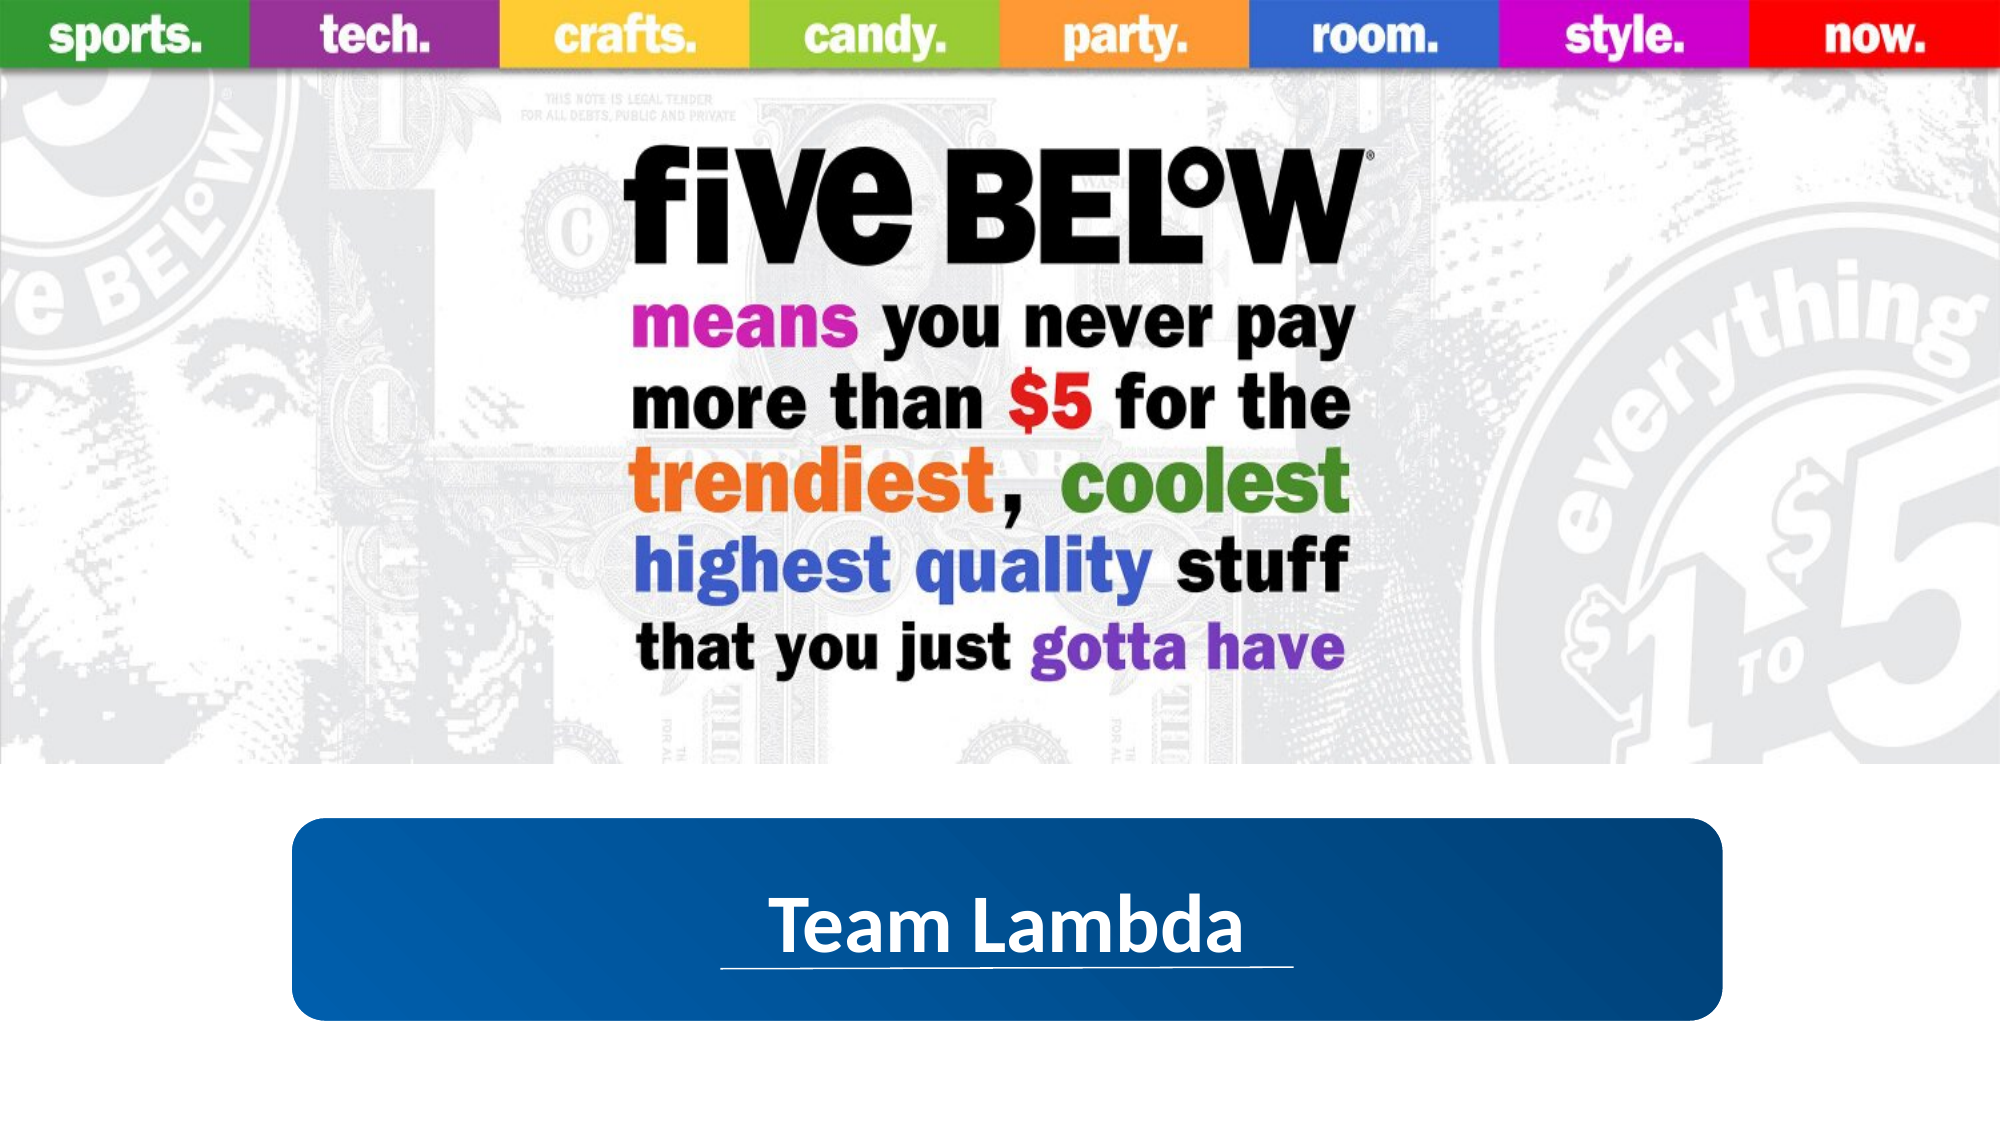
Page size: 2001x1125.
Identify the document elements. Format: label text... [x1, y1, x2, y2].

text_box Team Lambda [290, 817, 1724, 1022]
picture [0, 0, 2000, 765]
text_box 800 [719, 969, 1292, 976]
